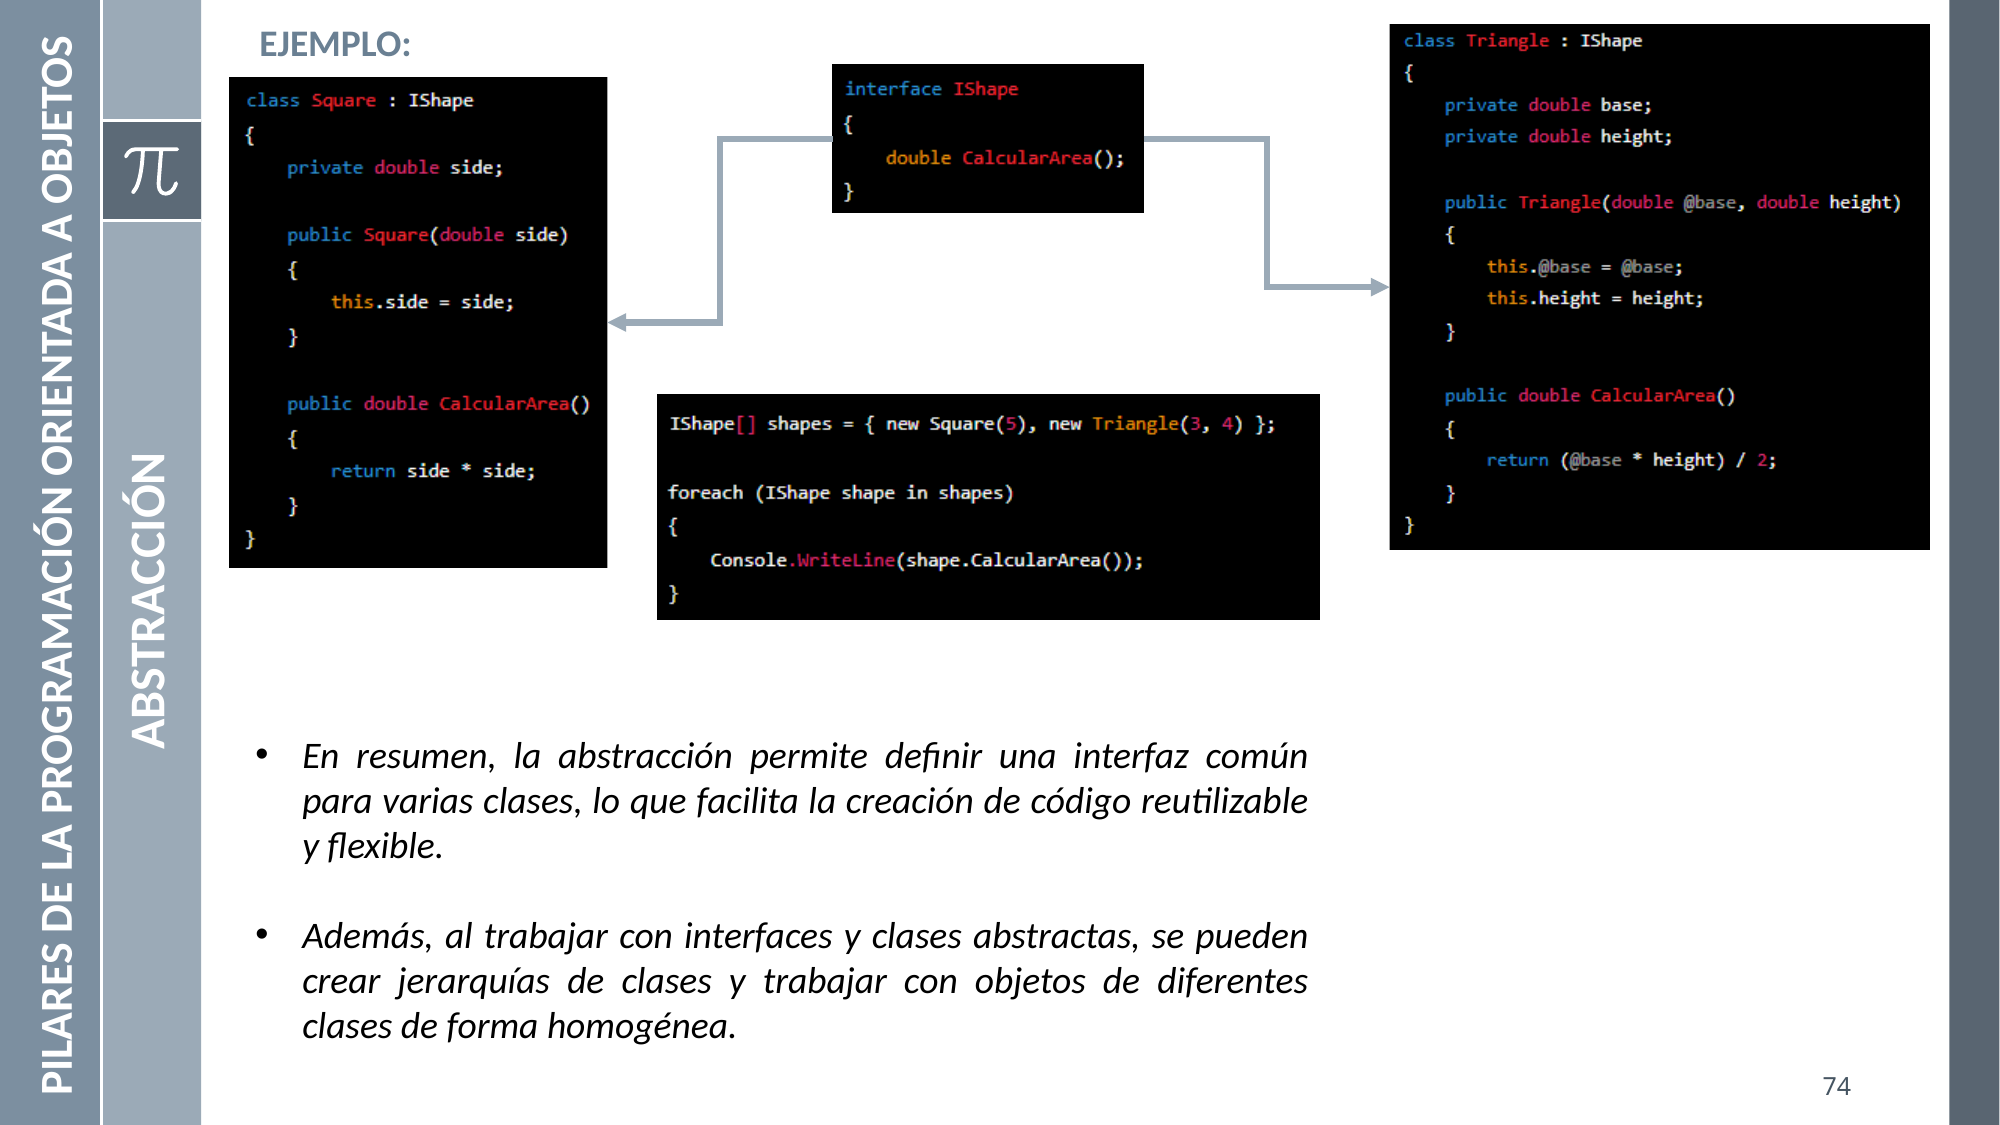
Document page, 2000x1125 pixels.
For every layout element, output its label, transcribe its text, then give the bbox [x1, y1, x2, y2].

picture [1389, 24, 1930, 550]
slide_number 74 [1766, 1057, 1867, 1118]
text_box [607, 138, 833, 323]
text_box En resumen, la abstracción permite definir una interfaz común para varias clases, lo que facilita la creación de código reutilizable y flexible. Además, al trabajar con interfaces y clases abstractas, se pueden crear jerarquías de clases y trabajar con objetos de diferentes clases de forma homogénea. [240, 723, 1324, 1054]
picture [228, 77, 608, 568]
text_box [1143, 138, 1390, 288]
text_box PILARES DE LA PROGRAMACIÓN ORIENTADA A OBJETOS [18, 20, 89, 1111]
picture [657, 394, 1320, 620]
text_box ABSTRACCIÓN [106, 437, 182, 765]
picture [832, 64, 1144, 213]
text_box EJEMPLO: [244, 11, 440, 72]
